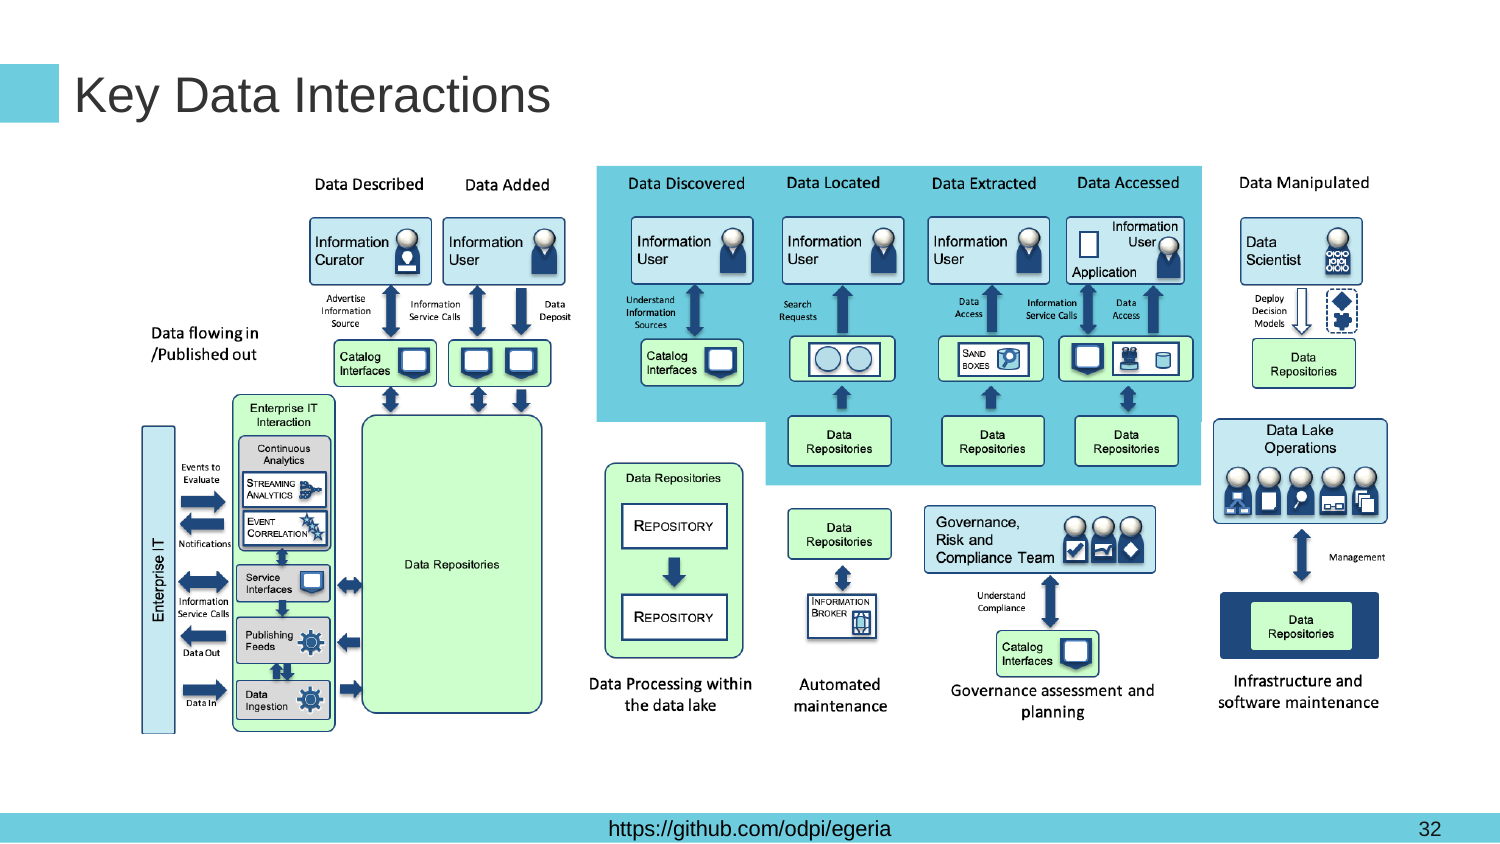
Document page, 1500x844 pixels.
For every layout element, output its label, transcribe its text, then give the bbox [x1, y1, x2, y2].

picture [139, 165, 1406, 734]
title Key Data Interactions [58, 47, 1449, 141]
slide_number 32 [1403, 813, 1494, 843]
